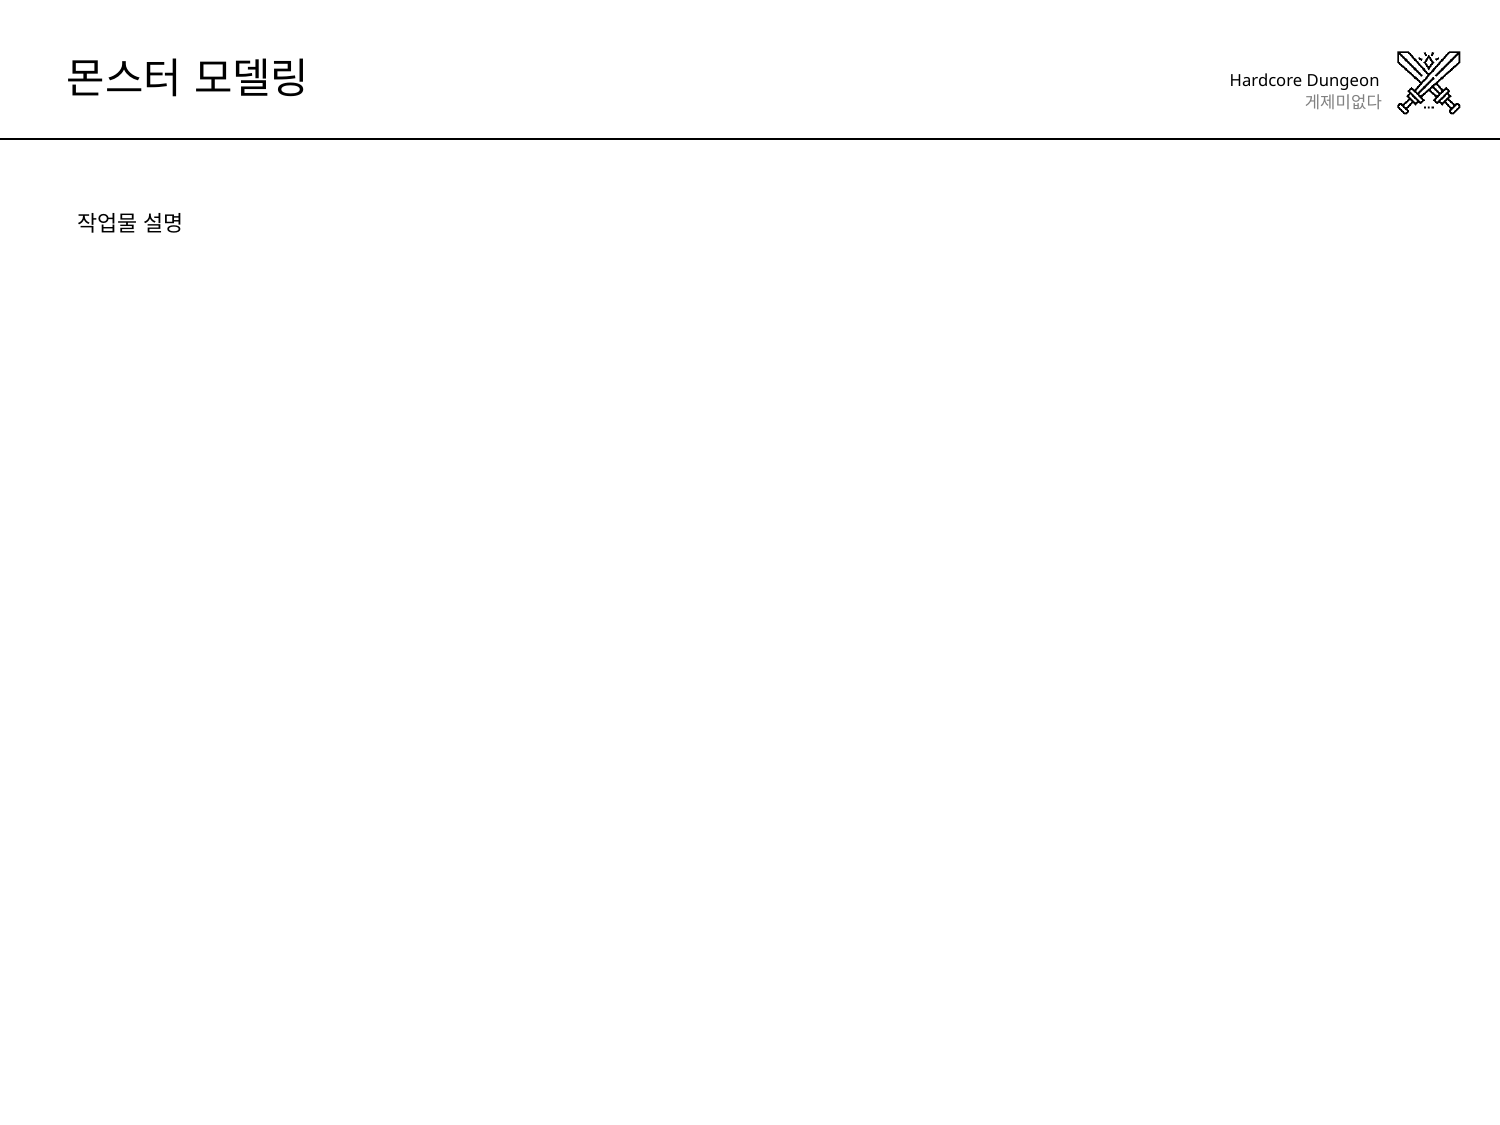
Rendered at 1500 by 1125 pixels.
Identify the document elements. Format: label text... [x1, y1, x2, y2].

text_box 작업물 설명 [62, 201, 199, 243]
text_box 몬스터 모델링 [52, 44, 325, 110]
picture [1396, 50, 1461, 115]
